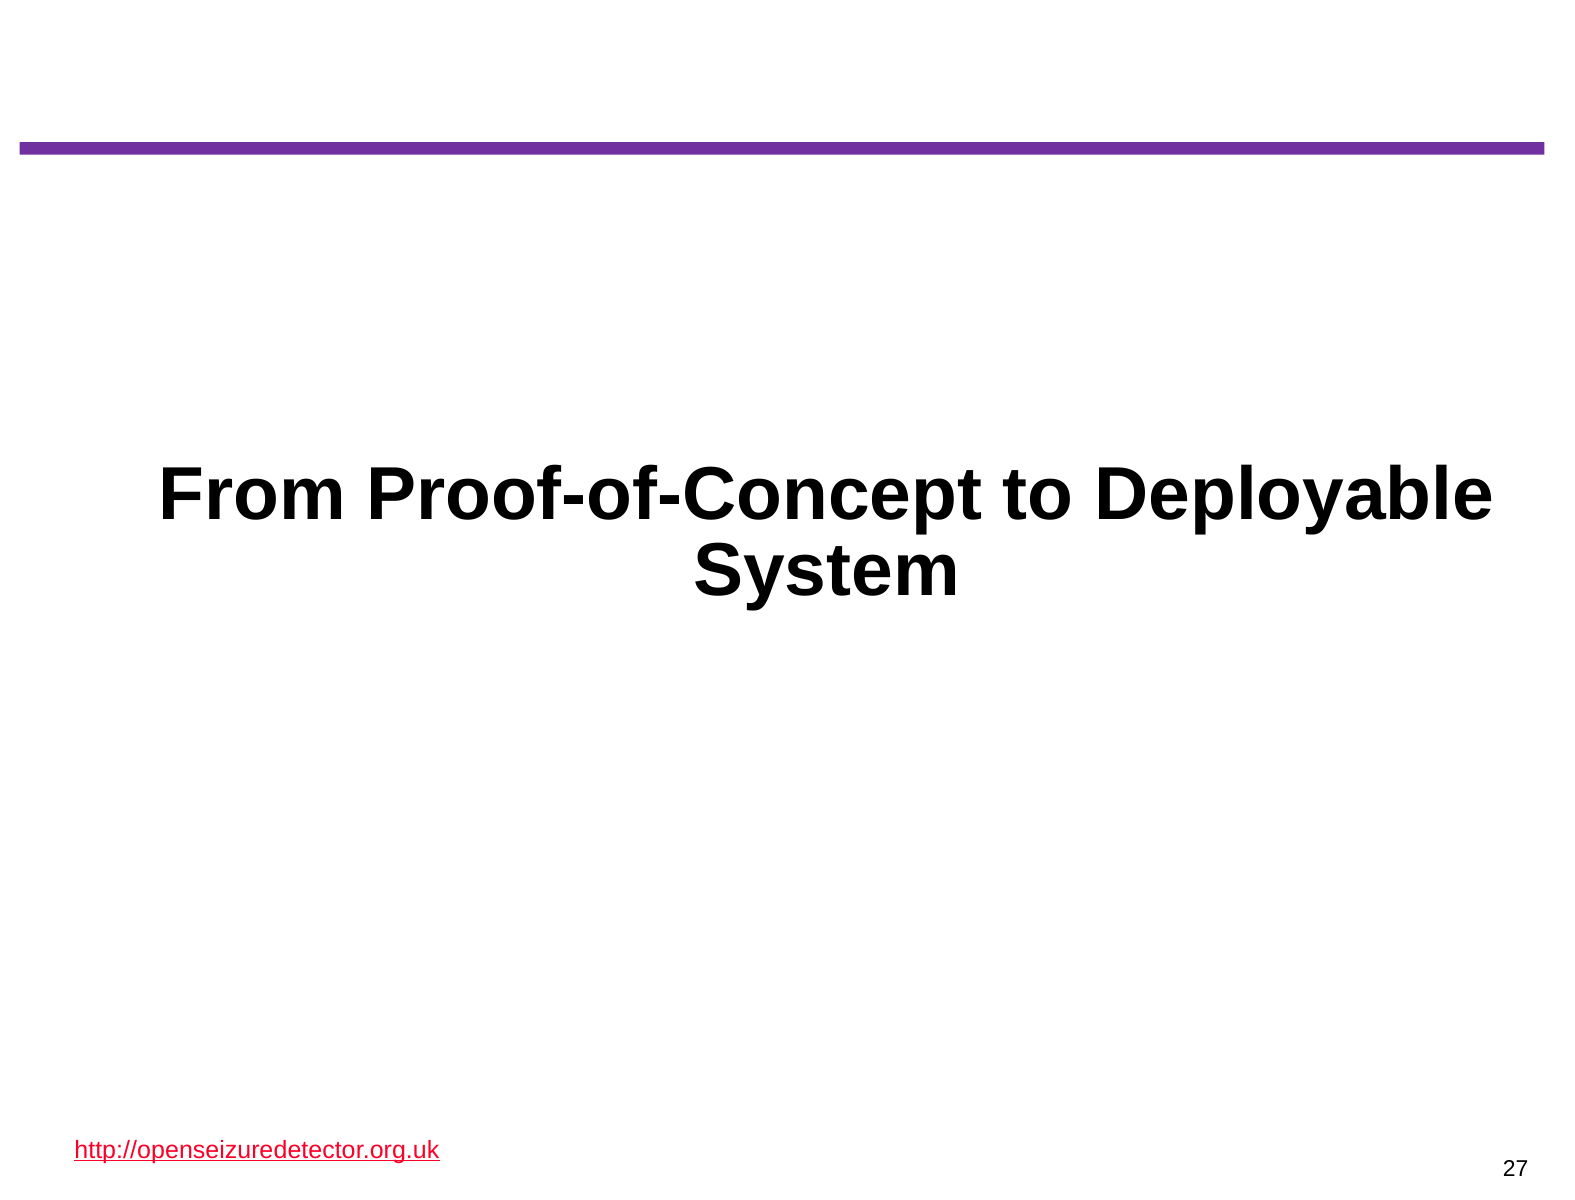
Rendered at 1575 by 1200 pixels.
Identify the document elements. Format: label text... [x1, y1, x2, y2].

title From Proof-of-Concept to Deployable System [124, 397, 1530, 672]
slide_number <number> [1378, 1145, 1545, 1200]
